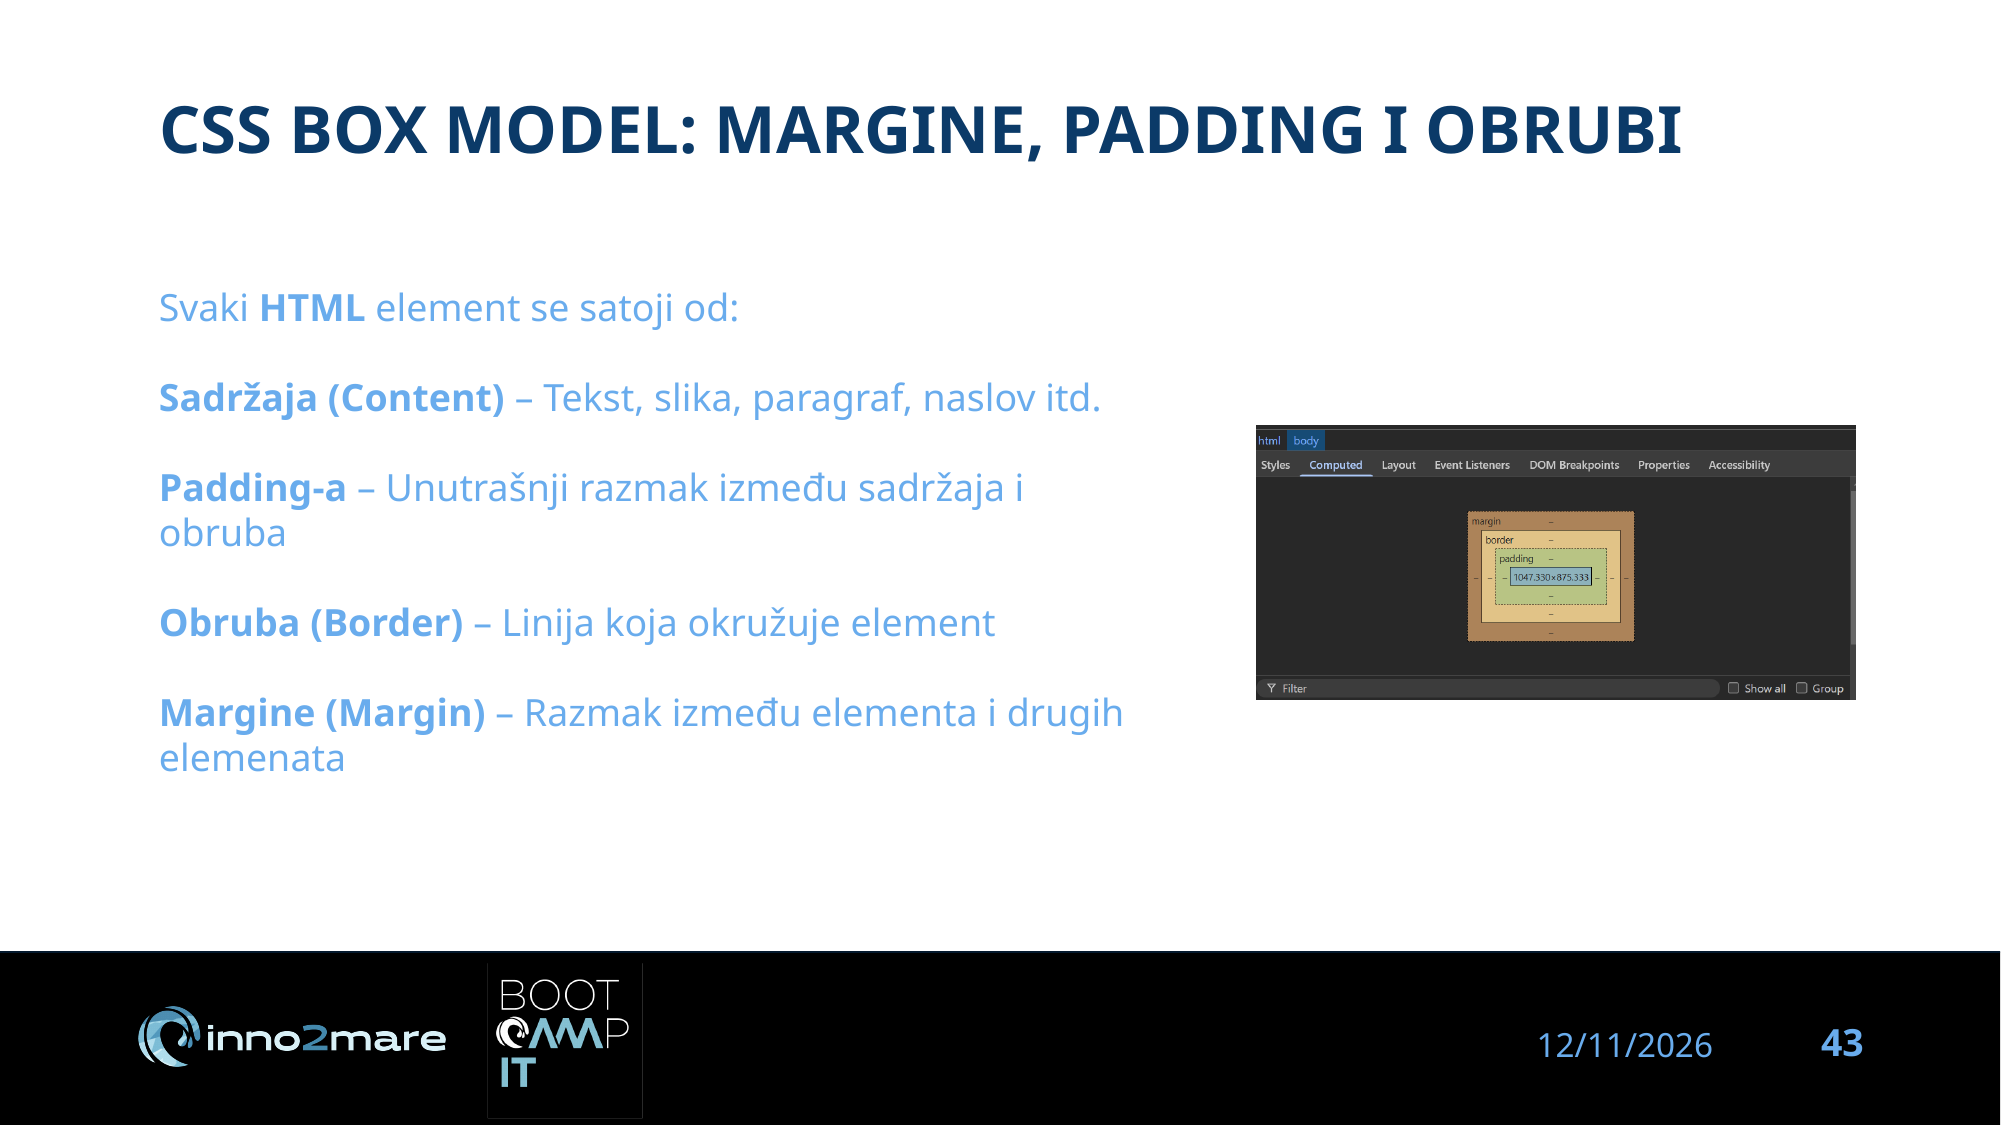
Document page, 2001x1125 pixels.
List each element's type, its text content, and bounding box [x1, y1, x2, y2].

picture [138, 957, 690, 1124]
text_box CSS Box Model: Margine, Padding i Obrubi [144, 62, 1870, 203]
text_box Svaki HTML element se satoji od: Sadržaja (Content) – Tekst, slika, paragraf, naslov itd. Padding-a – Unutrašnji razmak između sadržaja i obruba Obruba (Border) – Linija koja okružuje element Margine (Margin) – Razmak između elementa i drugih elemenata [144, 276, 1152, 787]
picture [1256, 425, 1856, 700]
